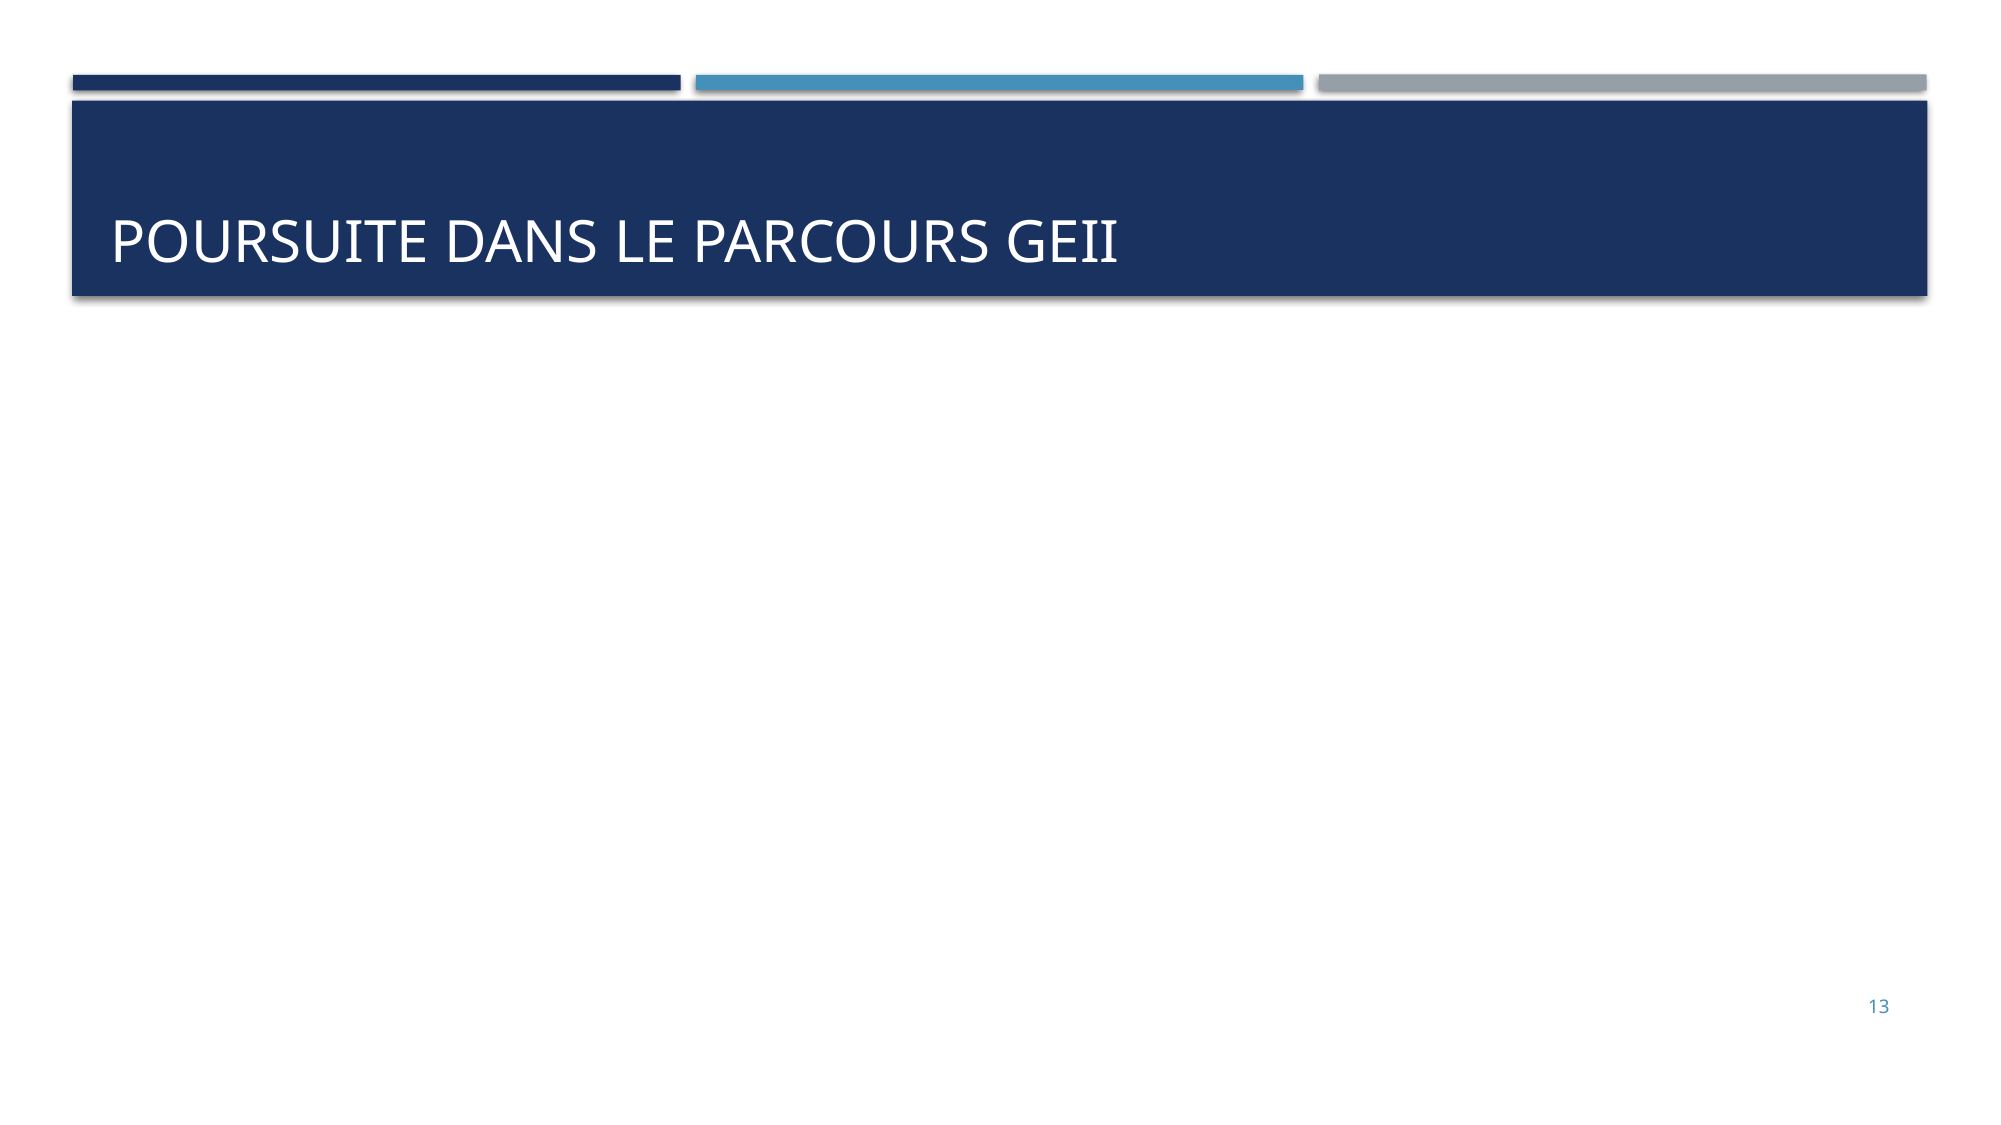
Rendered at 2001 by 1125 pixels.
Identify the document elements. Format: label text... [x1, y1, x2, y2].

title Poursuite Dans le parcours GEII [95, 115, 1905, 282]
slide_number 13 [1732, 977, 1905, 1037]
